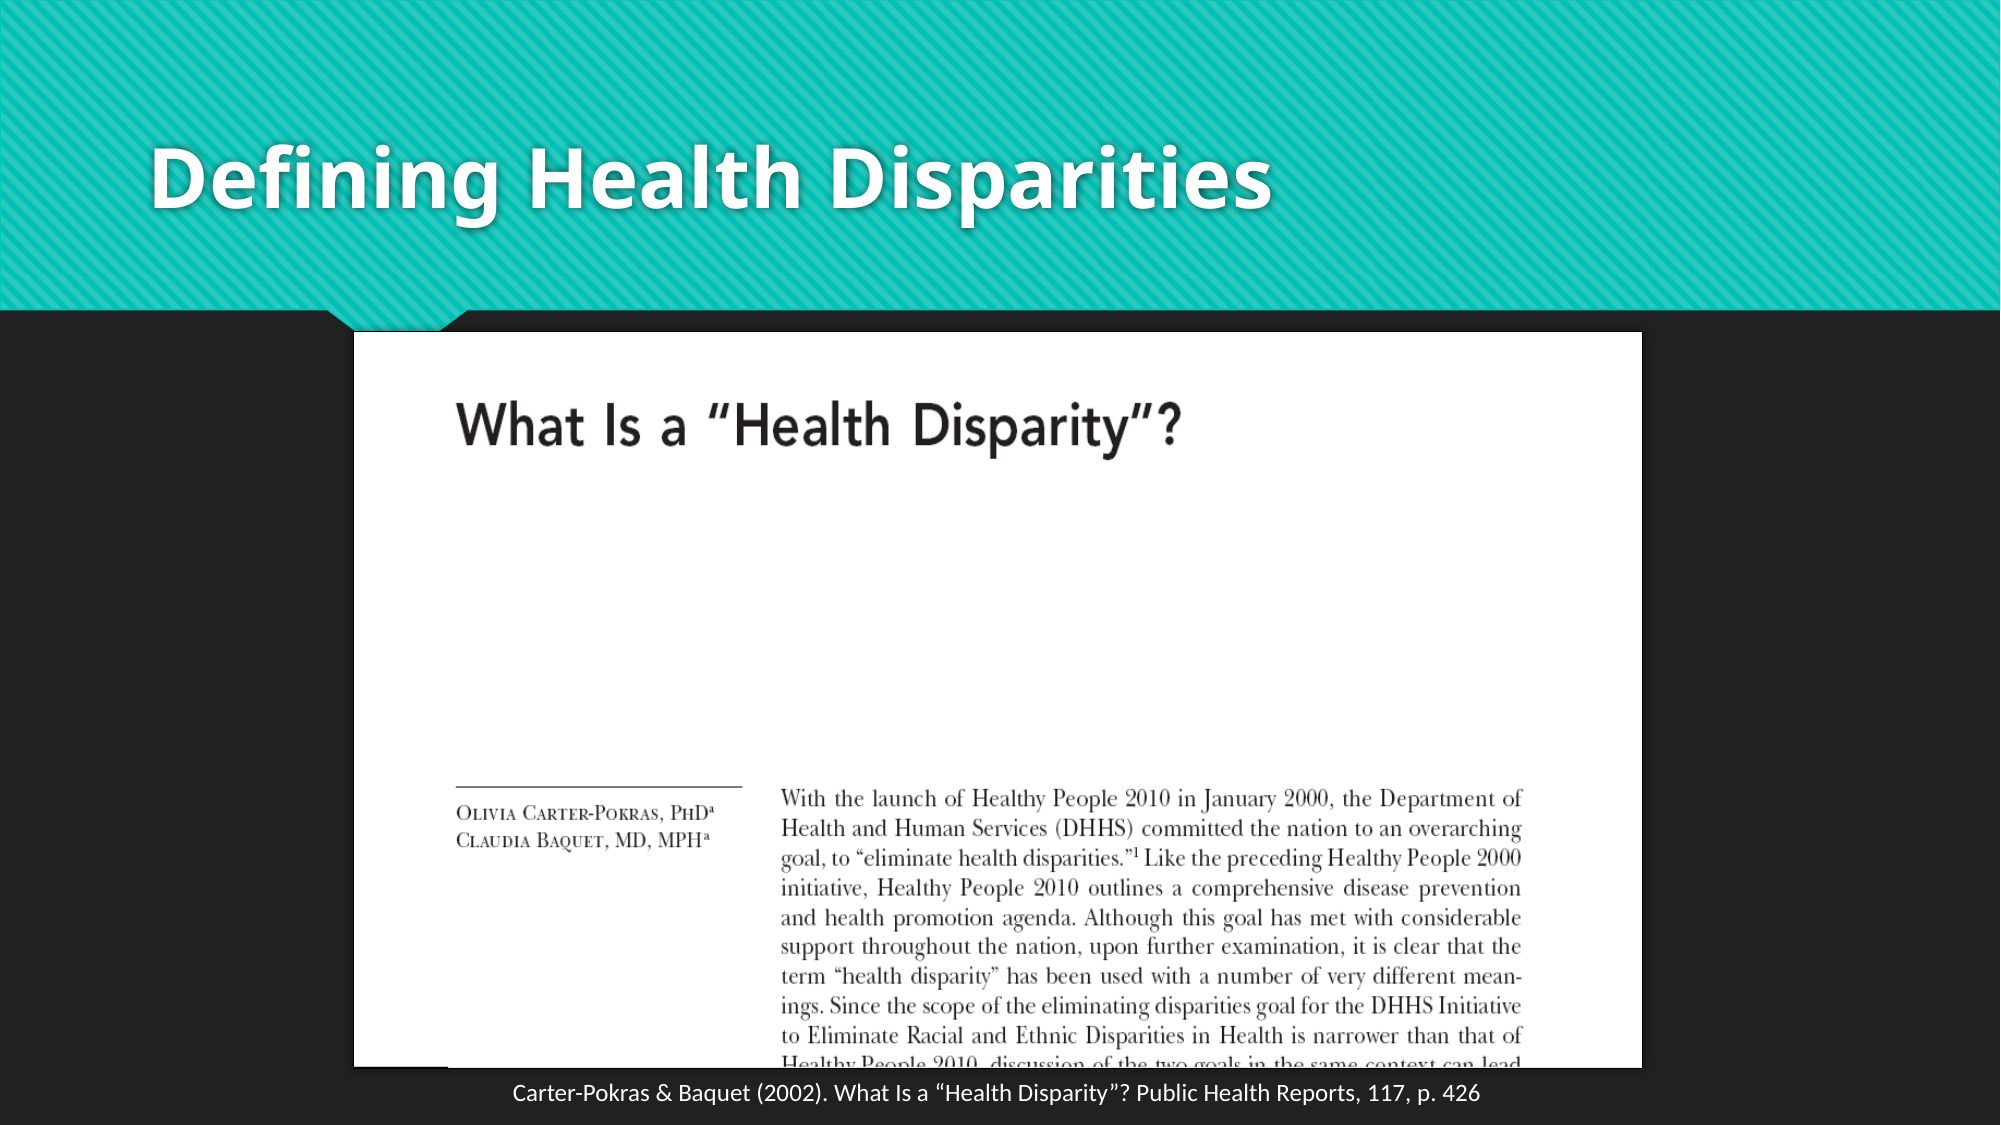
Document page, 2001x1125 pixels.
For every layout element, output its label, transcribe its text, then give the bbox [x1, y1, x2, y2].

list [352, 331, 1643, 1070]
title Defining Health Disparities [132, 73, 1868, 233]
text_box Carter-Pokras & Baquet (2002). What Is a “Health Disparity”? Public Health Reports, 117, p. 426 [353, 1070, 1643, 1115]
